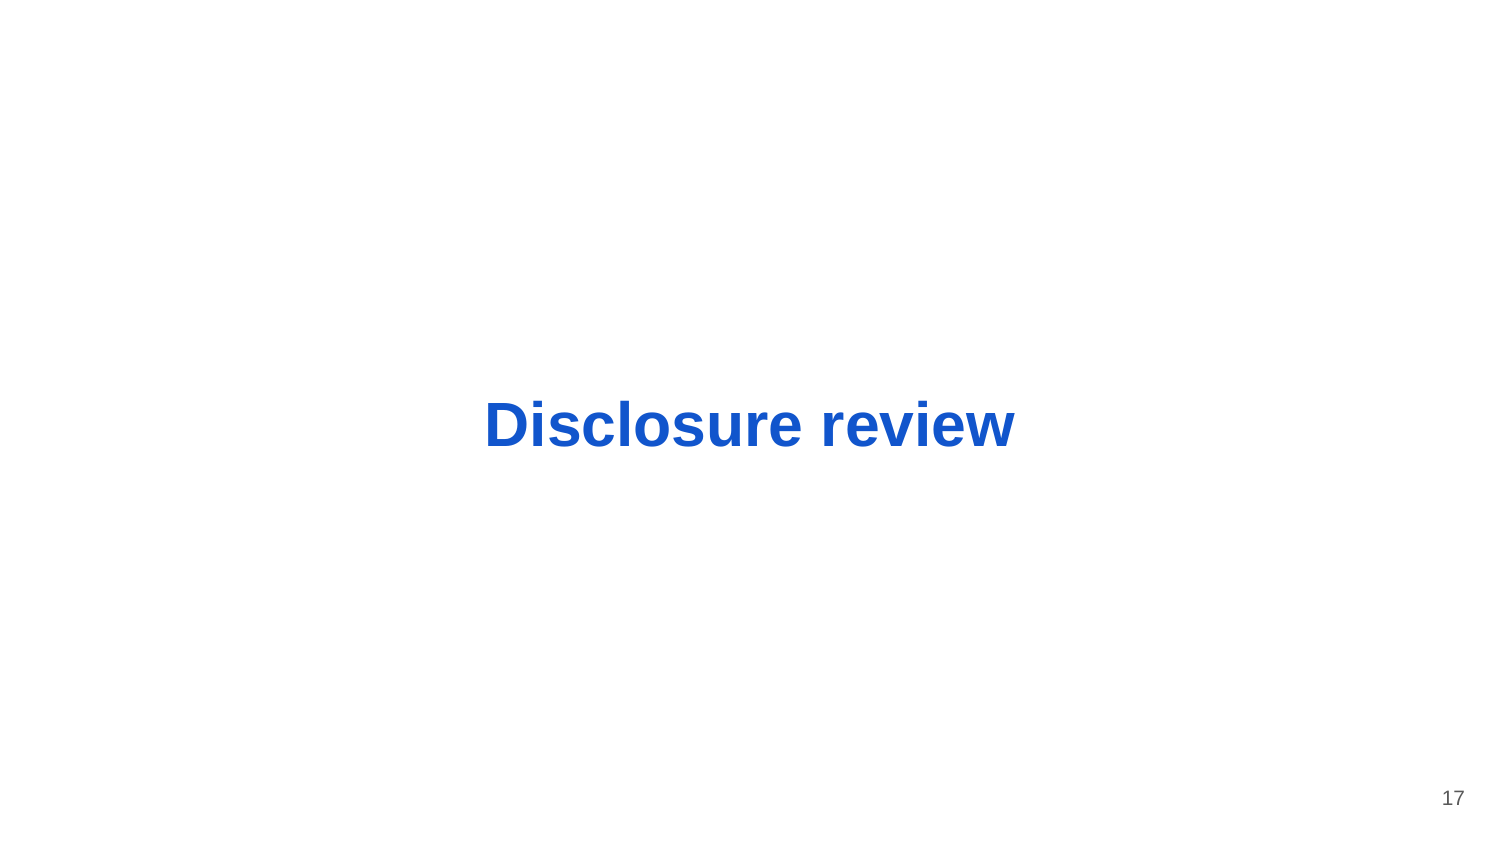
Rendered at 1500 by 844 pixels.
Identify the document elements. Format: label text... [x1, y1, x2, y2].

title Disclosure review [51, 352, 1449, 491]
slide_number ‹#› [1389, 764, 1480, 830]
